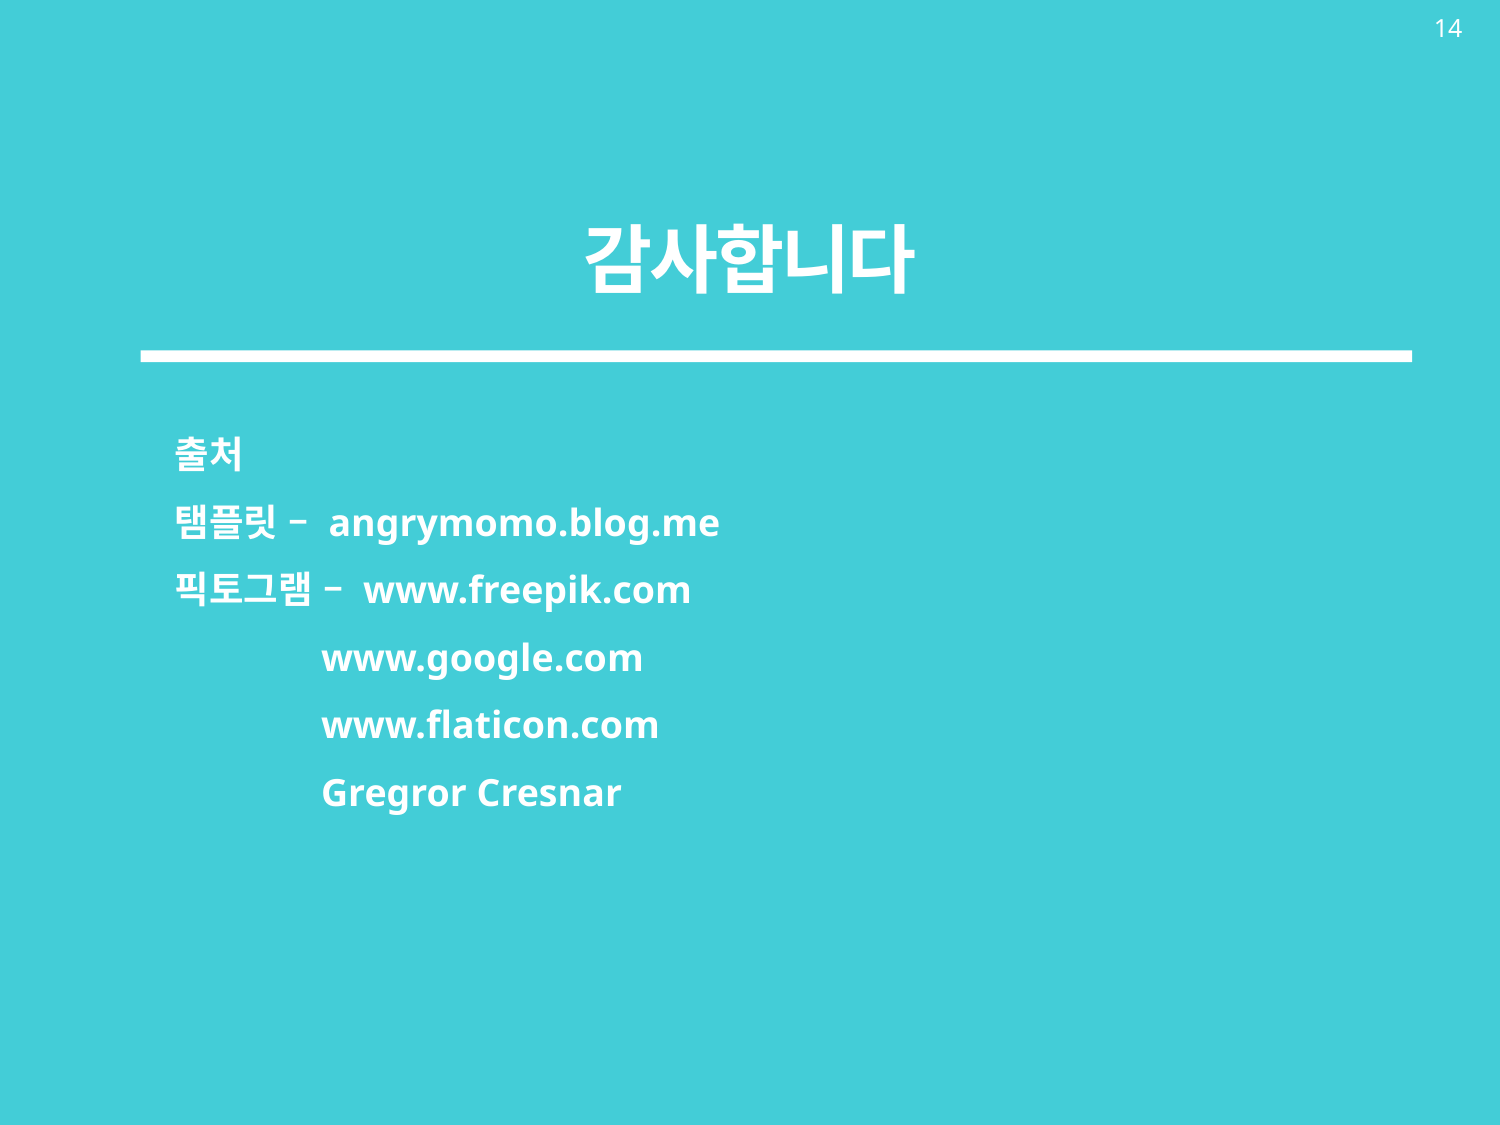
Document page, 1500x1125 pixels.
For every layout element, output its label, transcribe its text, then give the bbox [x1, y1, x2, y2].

text_box 감사합니다 [568, 205, 931, 310]
text_box [139, 348, 1414, 364]
text_box 출처 탬플릿 – angrymomo.blog.me 픽토그램 – www.freepik.com www.google.com www.flaticon.com Gregror Cresnar [160, 401, 1340, 821]
slide_number 14 [1092, 0, 1478, 60]
